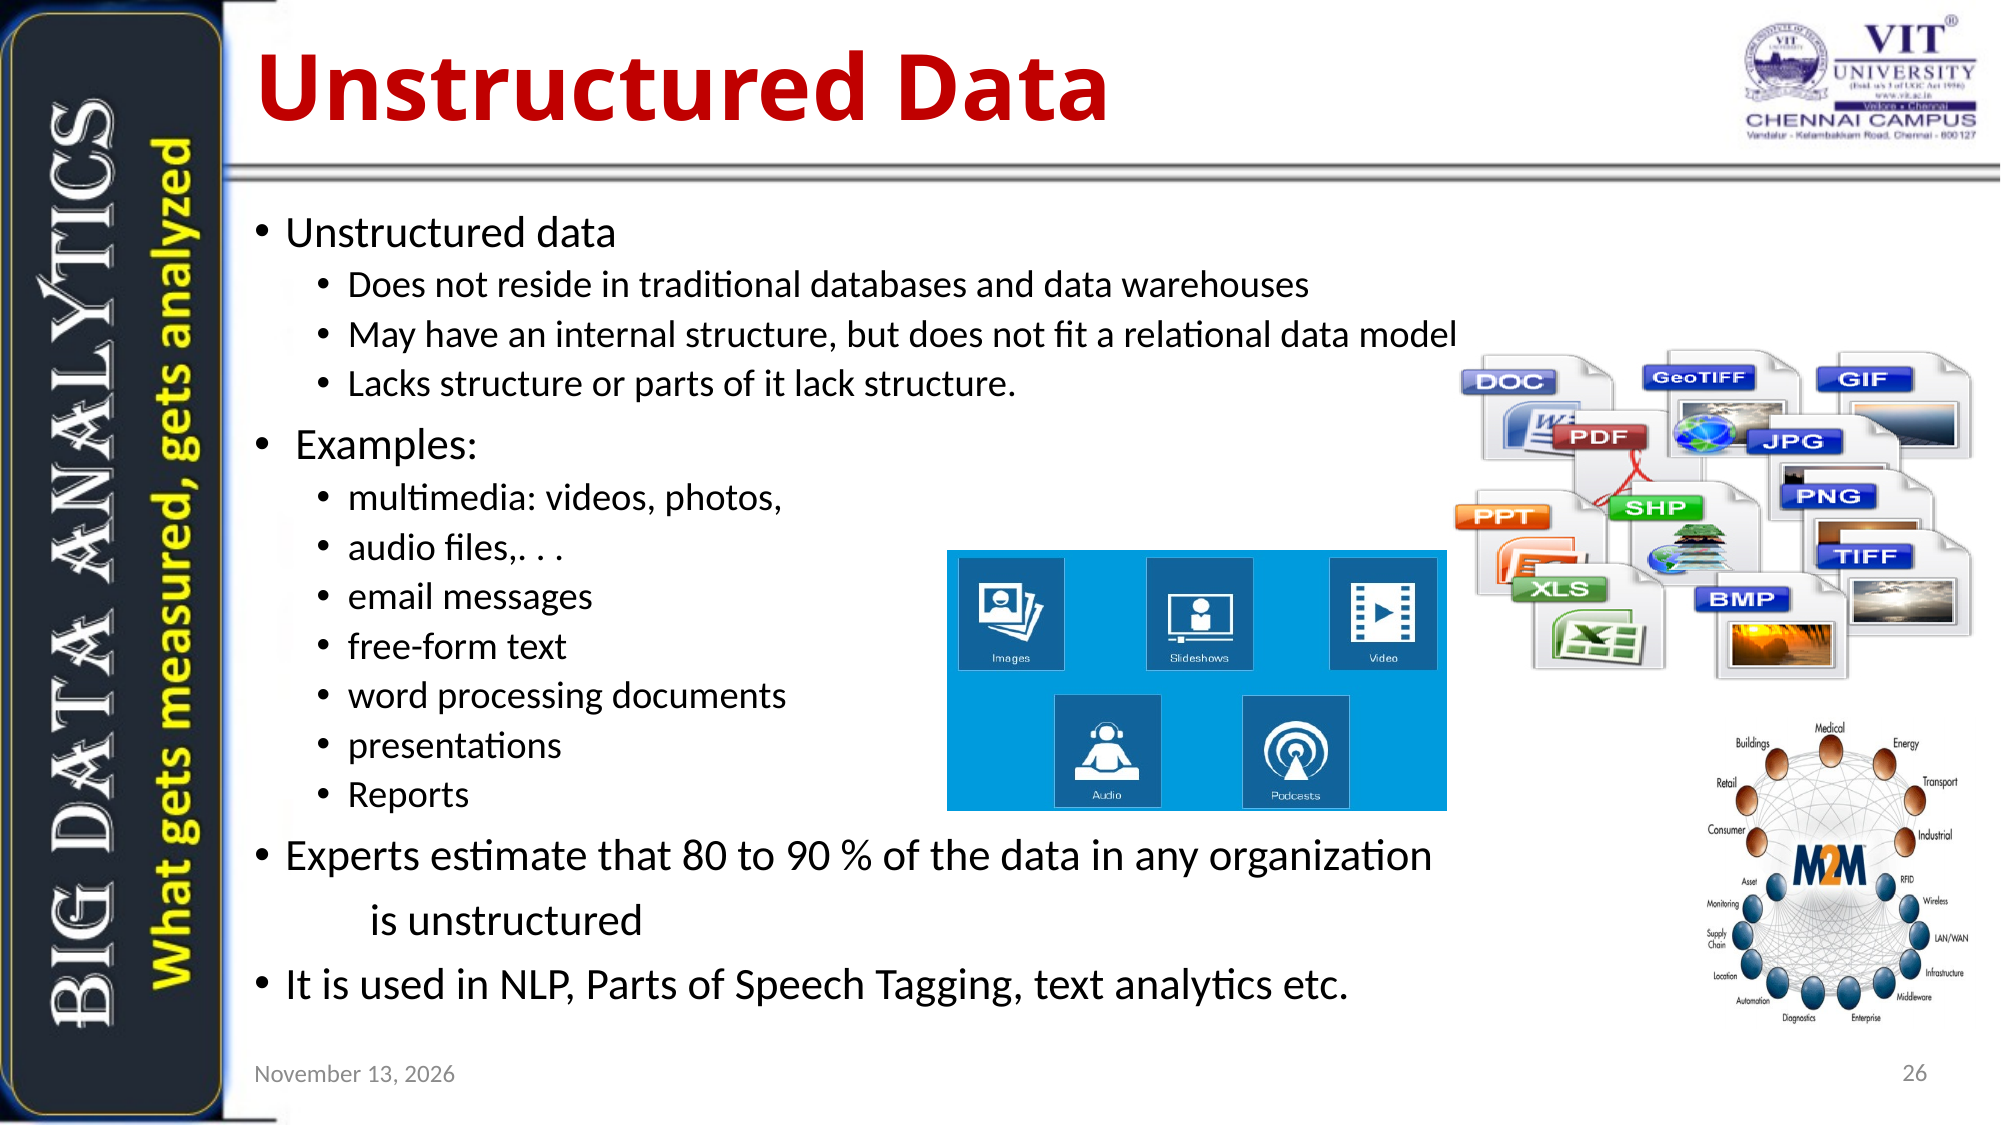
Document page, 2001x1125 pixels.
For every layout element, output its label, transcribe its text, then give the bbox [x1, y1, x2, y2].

list Unstructured data Does not reside in traditional databases and data warehouses May have an internal structure, but does not fit a relational data model Lacks structure or parts of it lack structure. Examples: multimedia: videos, photos, audio files,. . . email messages free-form text word processing documents presentations Reports Experts estimate that 80 to 90 % of the data in any organization is unstructured It is used in NLP, Parts of Speech Tagging, text analytics etc. [239, 200, 1965, 1017]
slide_number 26 [1778, 1040, 1943, 1103]
title Unstructured Data [239, 16, 1725, 167]
picture [0, 0, 2001, 1125]
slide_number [239, 1042, 588, 1103]
